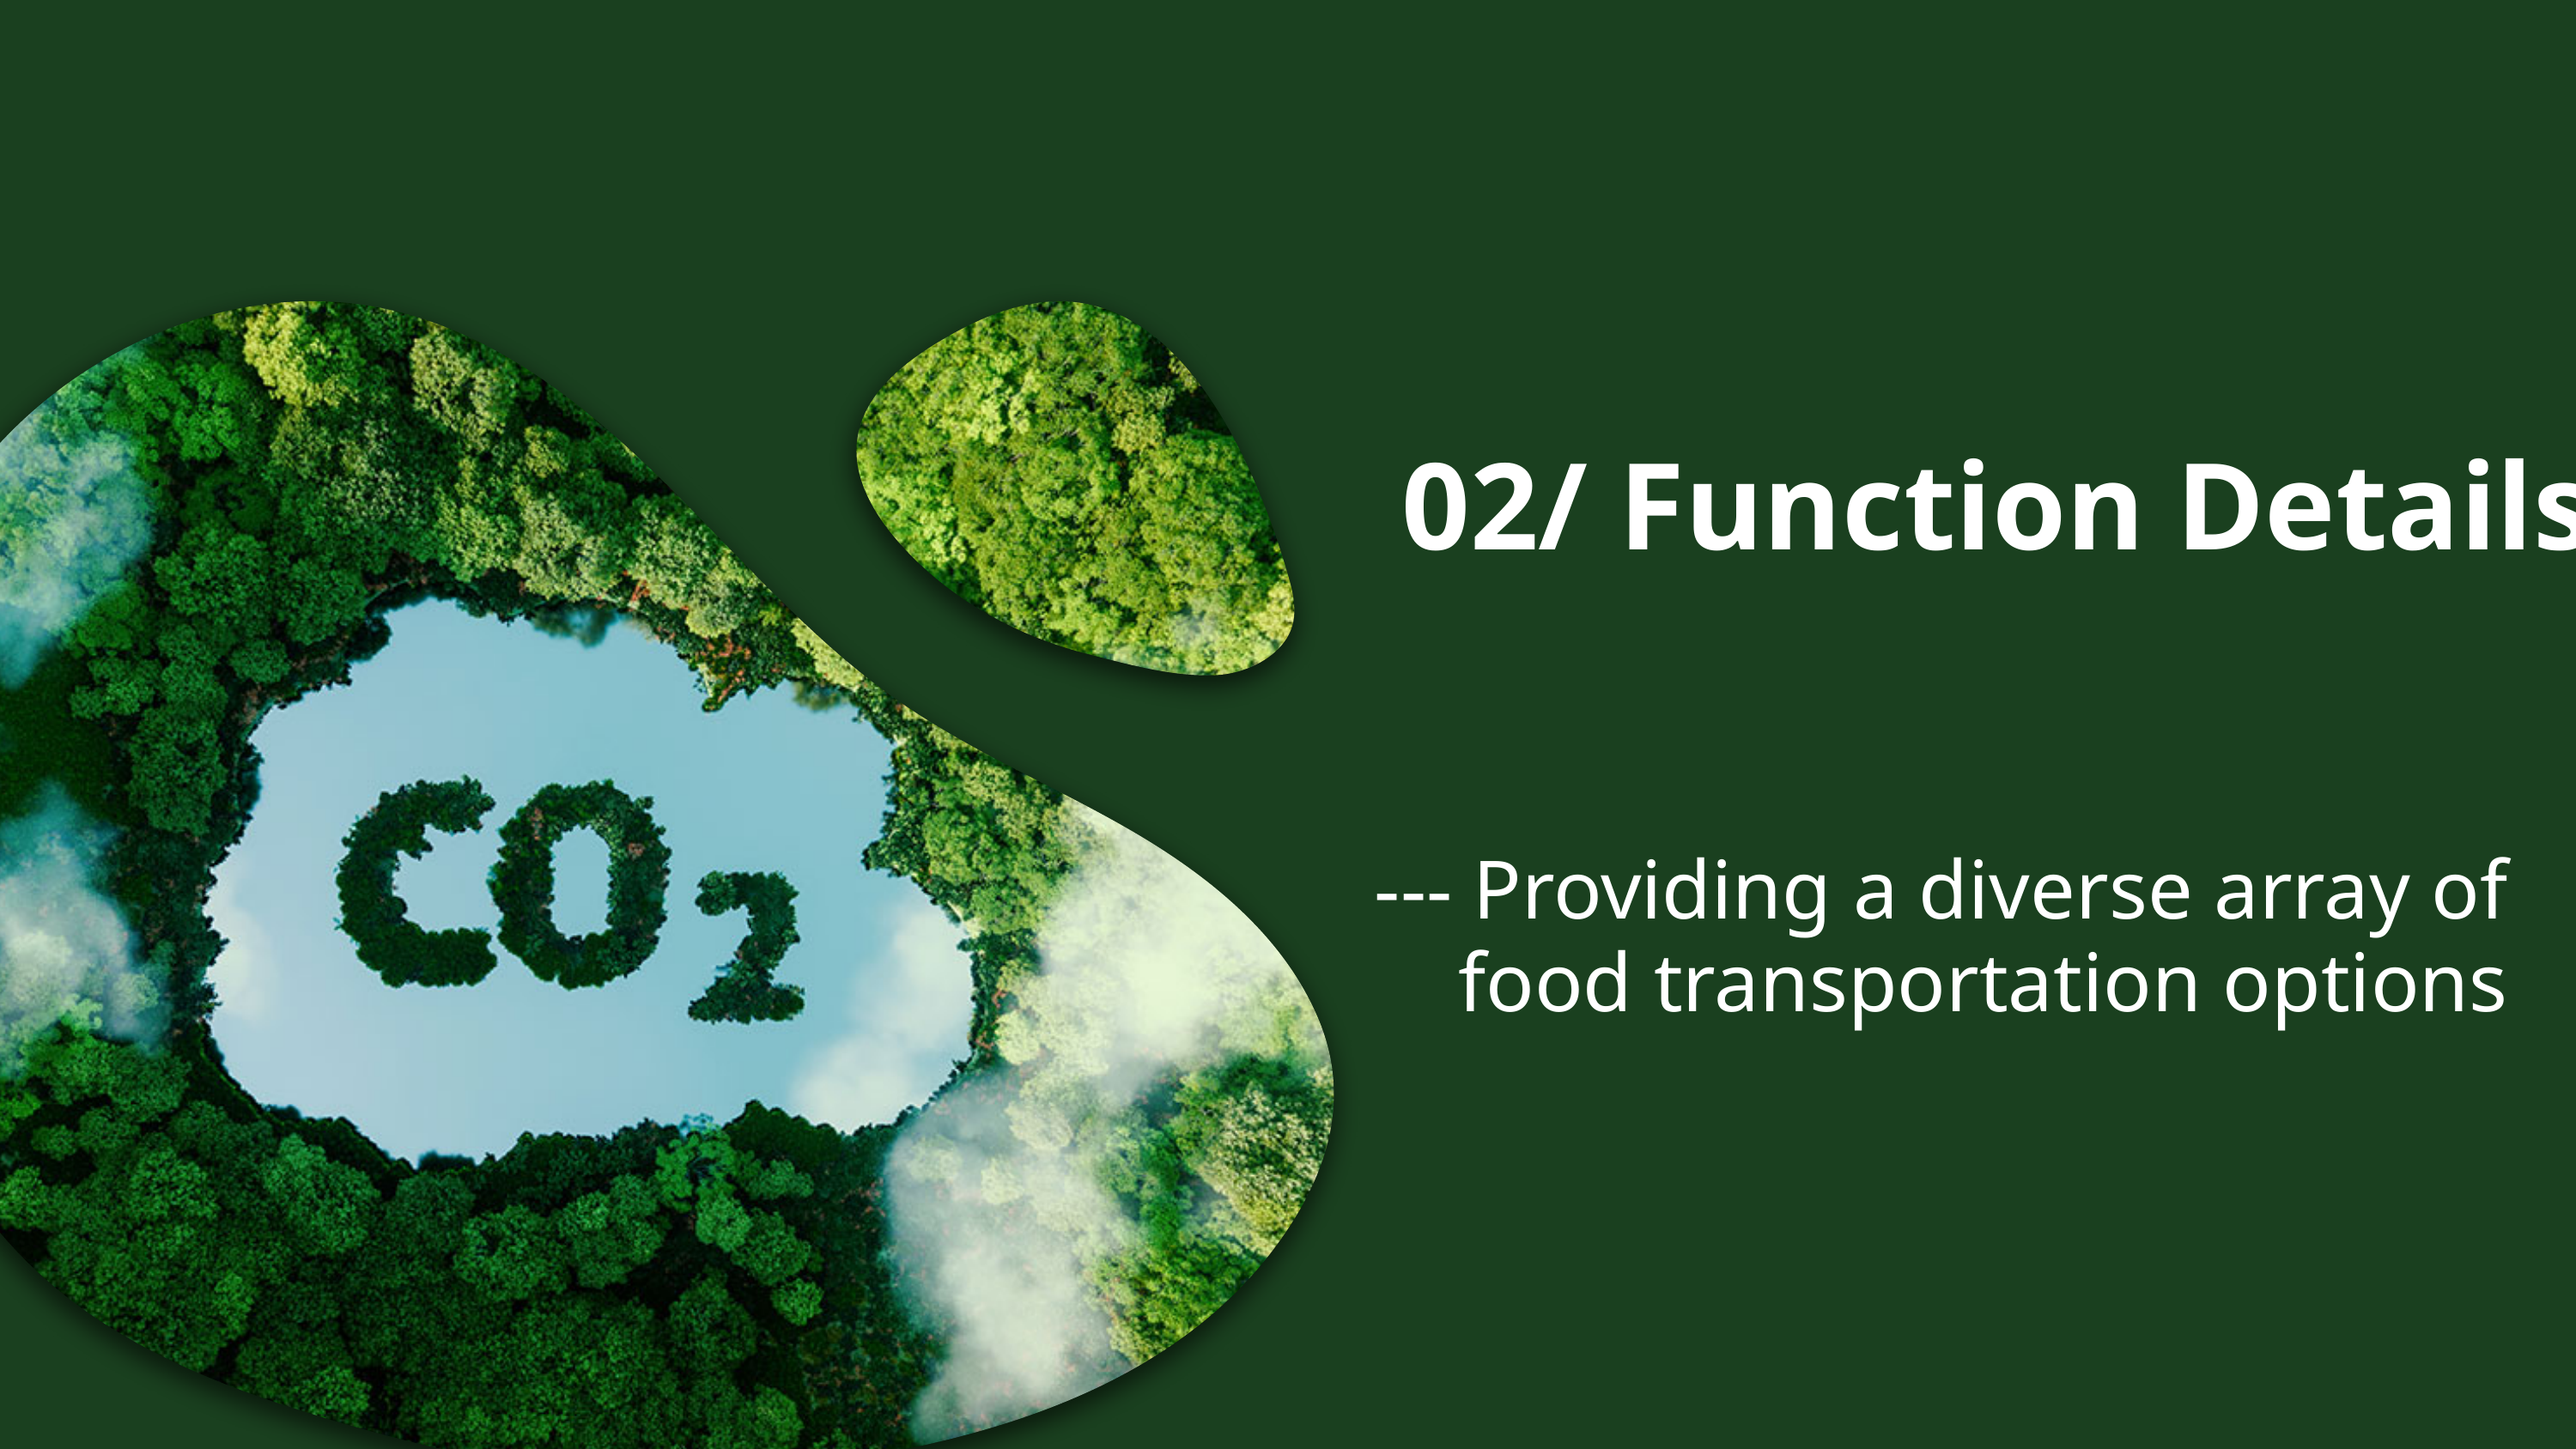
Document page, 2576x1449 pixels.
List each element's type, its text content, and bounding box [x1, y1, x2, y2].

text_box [0, 282, 1361, 1449]
text_box --- Providing a diverse array of food transportation options [1365, 842, 2509, 1028]
text_box 02/ Function Details [1401, 435, 2576, 712]
